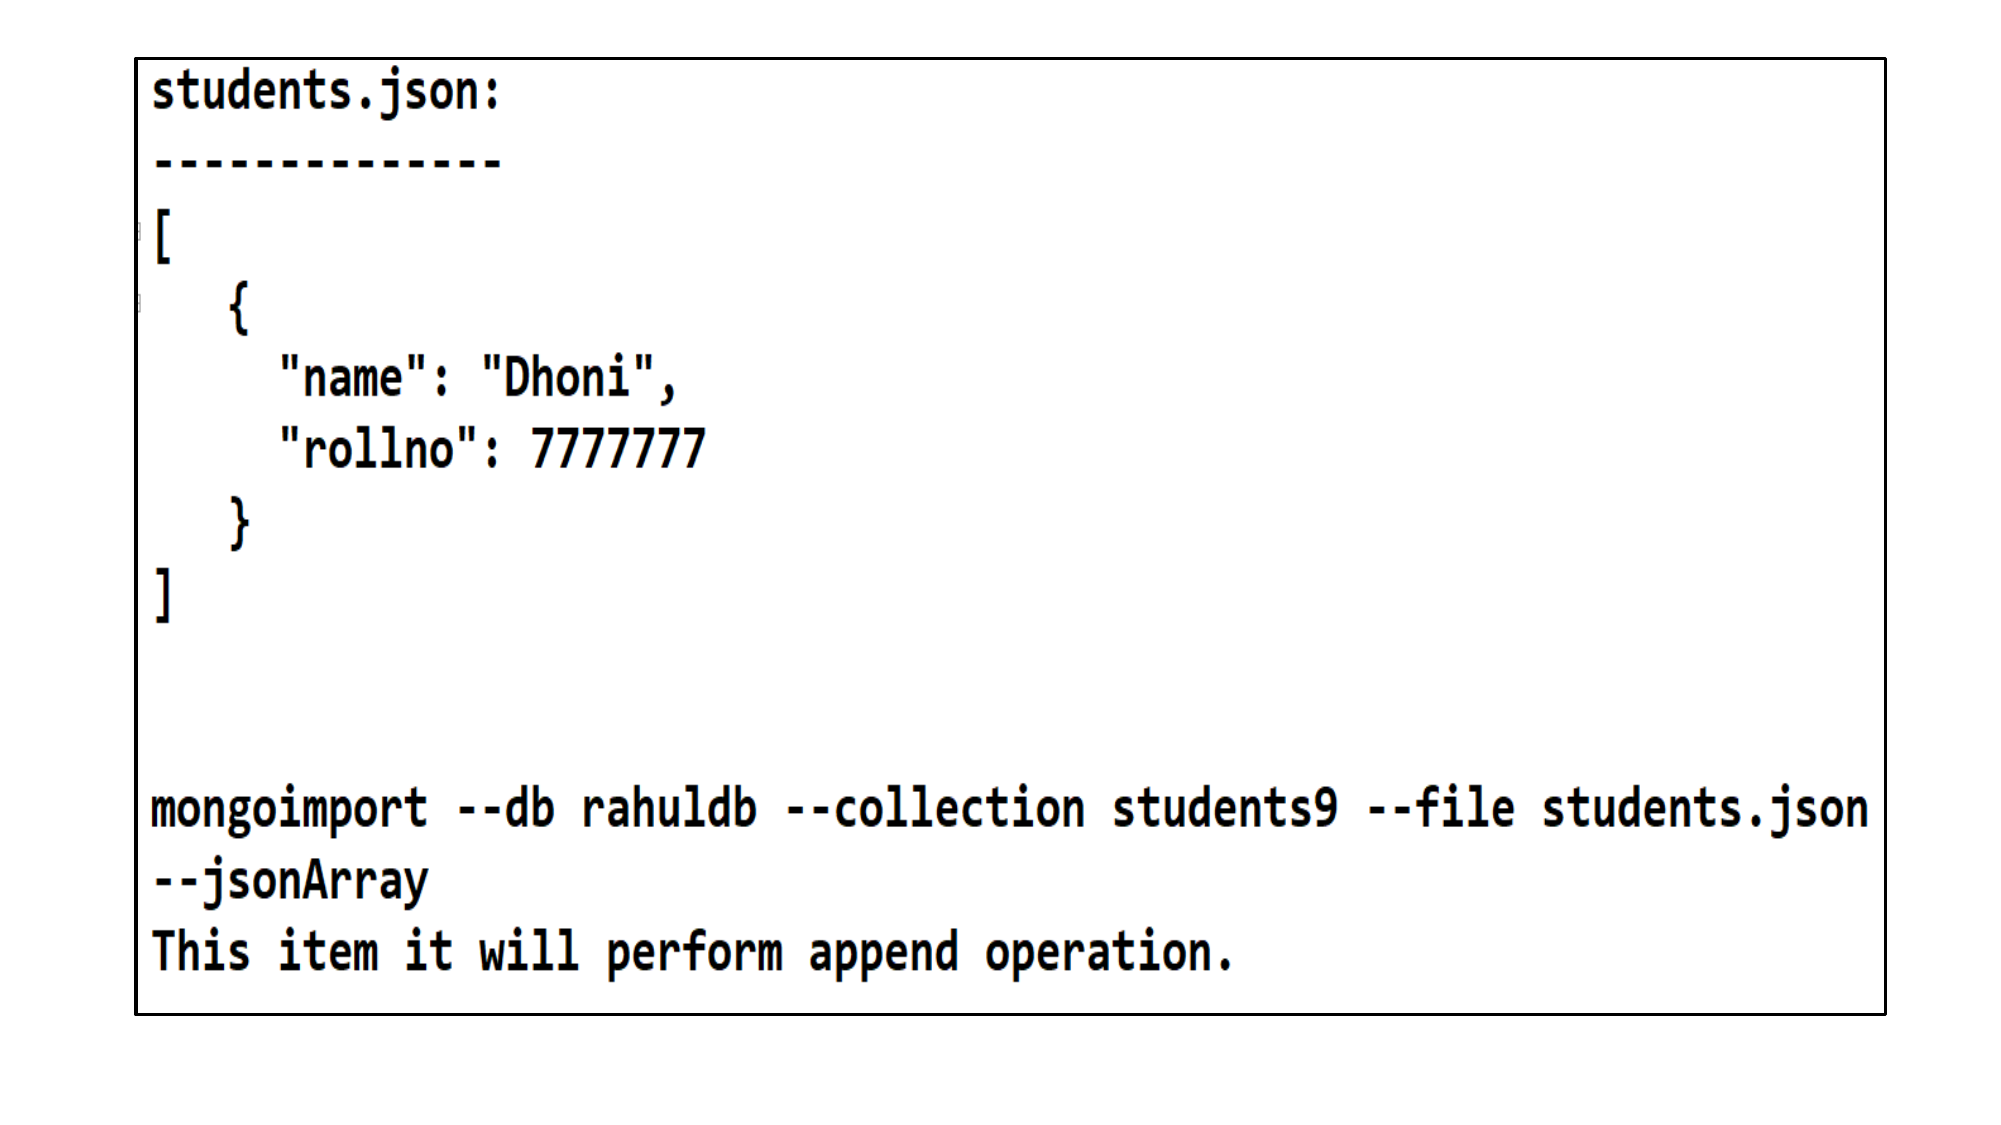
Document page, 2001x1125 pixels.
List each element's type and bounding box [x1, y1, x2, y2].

picture [137, 59, 1885, 1014]
